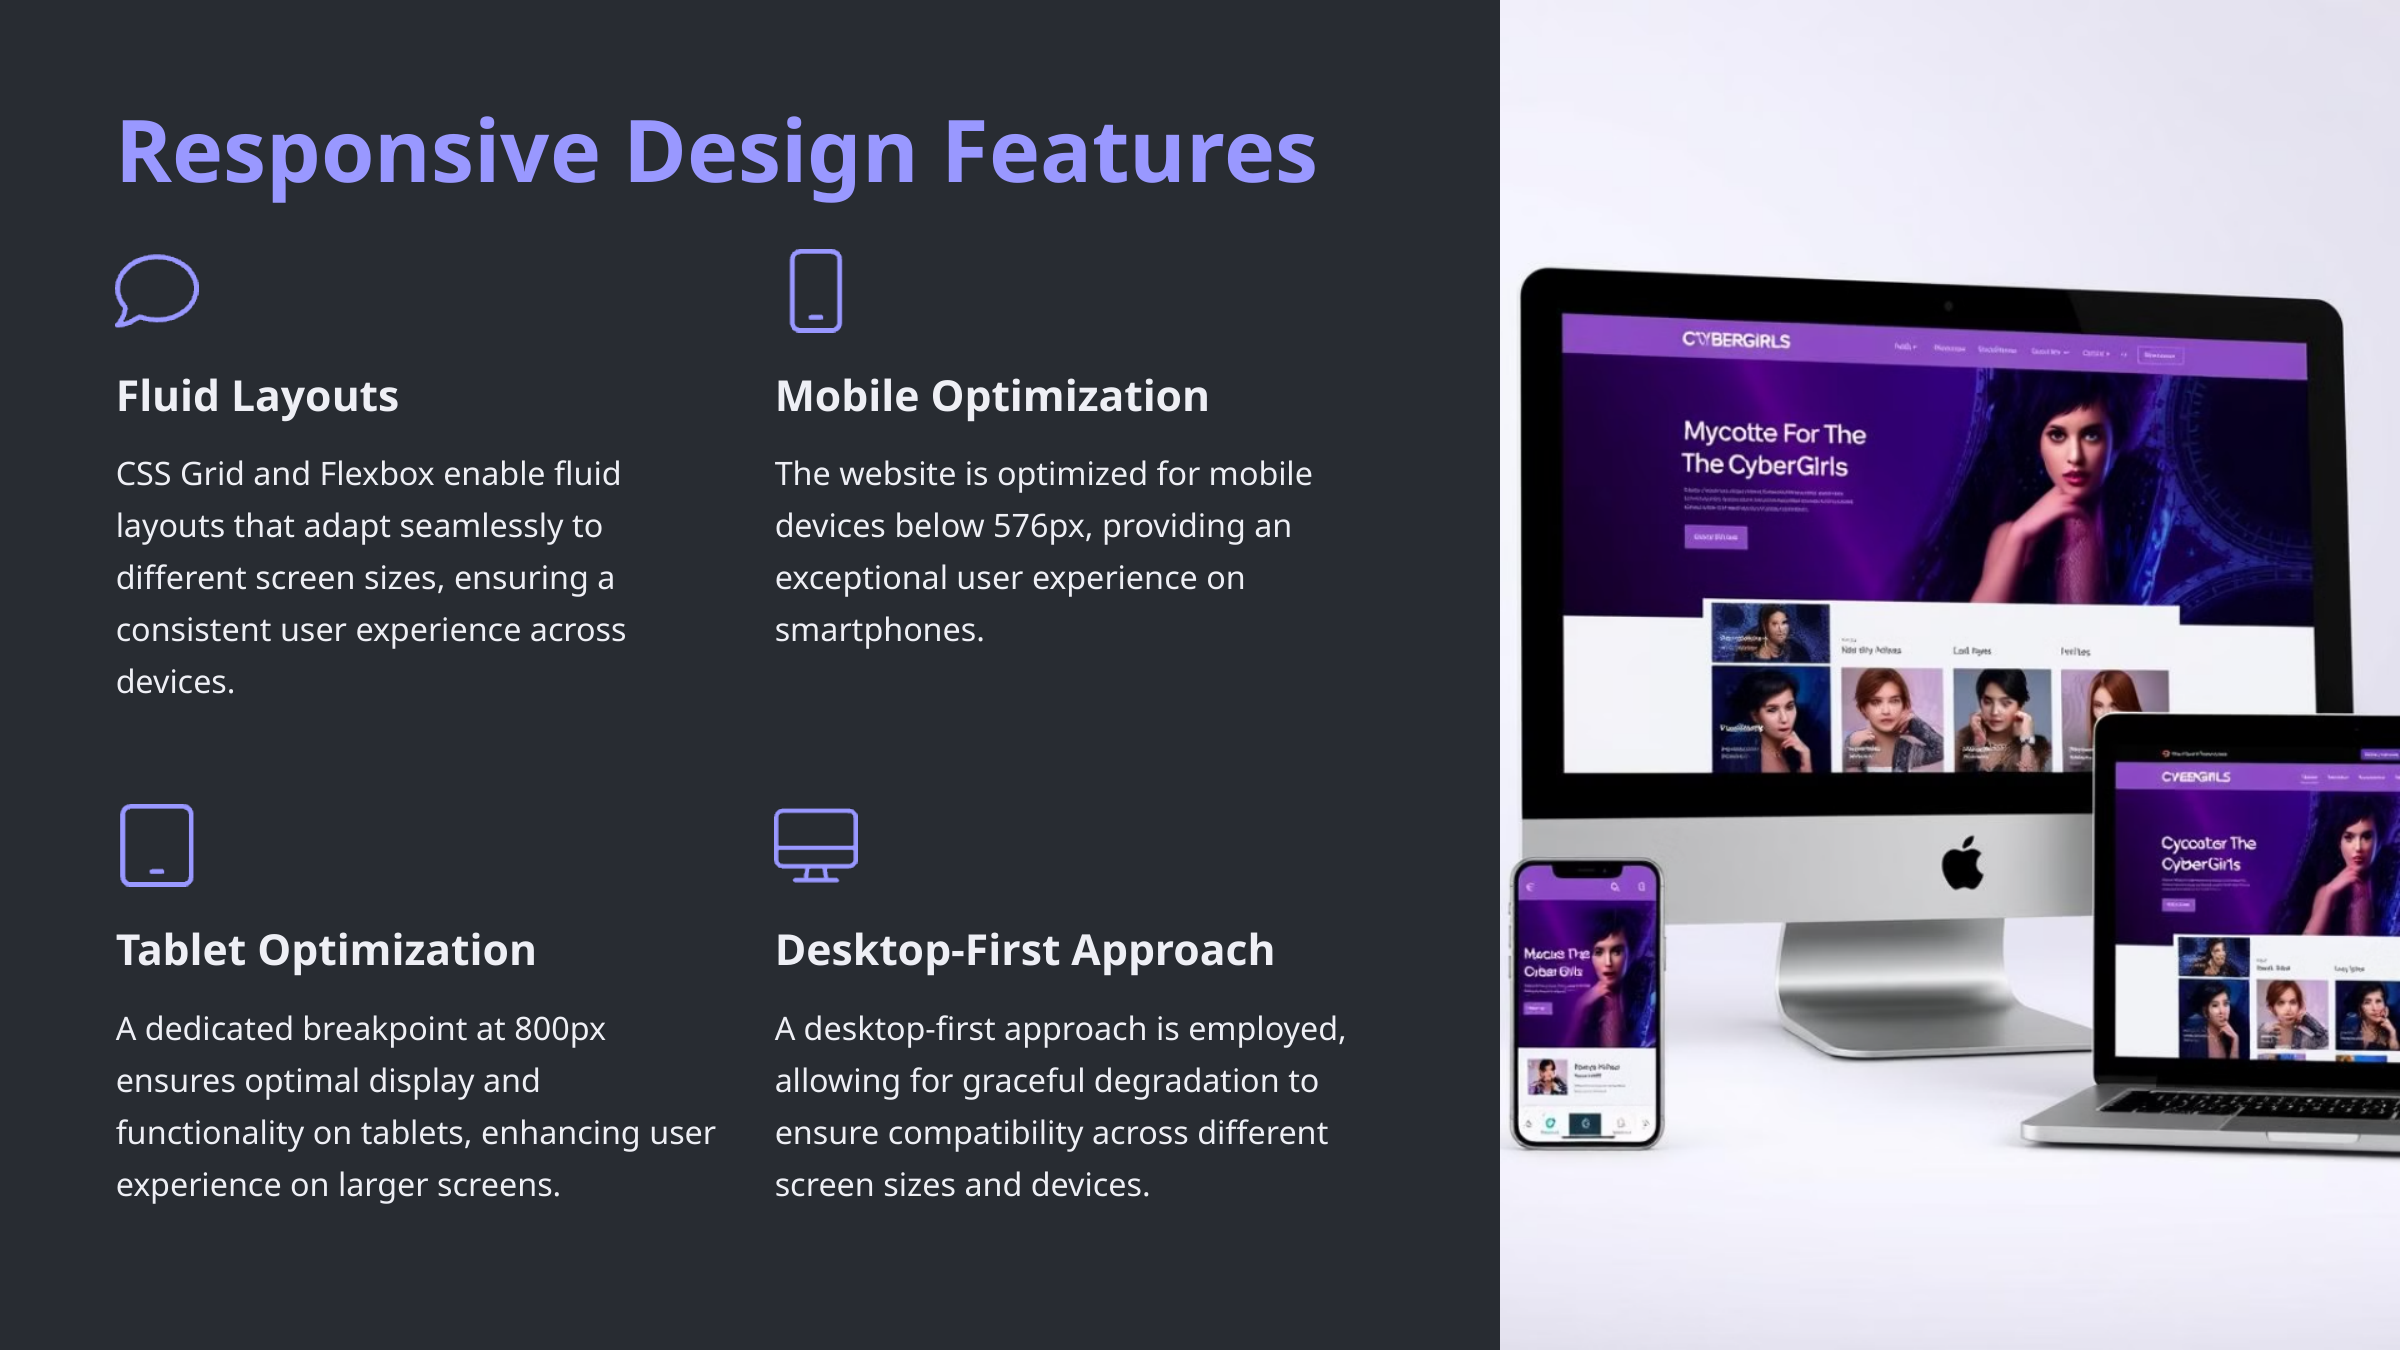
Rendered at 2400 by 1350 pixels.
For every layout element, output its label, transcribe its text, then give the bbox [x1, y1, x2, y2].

text_box A desktop-first approach is employed, allowing for graceful degradation to ensure compatibility across different screen sizes and devices. [774, 994, 1385, 1260]
text_box Responsive Design Features [115, 91, 1199, 200]
text_box Desktop-First Approach [774, 920, 1242, 975]
text_box The website is optimized for mobile devices below 576px, providing an exceptional user experience on smartphones. [774, 439, 1385, 652]
text_box CSS Grid and Flexbox enable fluid layouts that adapt seamlessly to different screen sizes, ensuring a consistent user experience across devices. [115, 439, 726, 705]
text_box A dedicated breakpoint at 800px ensures optimal display and functionality on tablets, enhancing user experience on larger screens. [115, 994, 726, 1207]
picture [115, 249, 199, 333]
text_box Tablet Optimization [115, 920, 552, 975]
picture [115, 804, 199, 887]
picture [774, 804, 858, 887]
picture [774, 249, 858, 333]
picture [1499, 0, 2400, 1350]
text_box Mobile Optimization [774, 365, 1211, 420]
text_box Fluid Layouts [115, 365, 552, 420]
